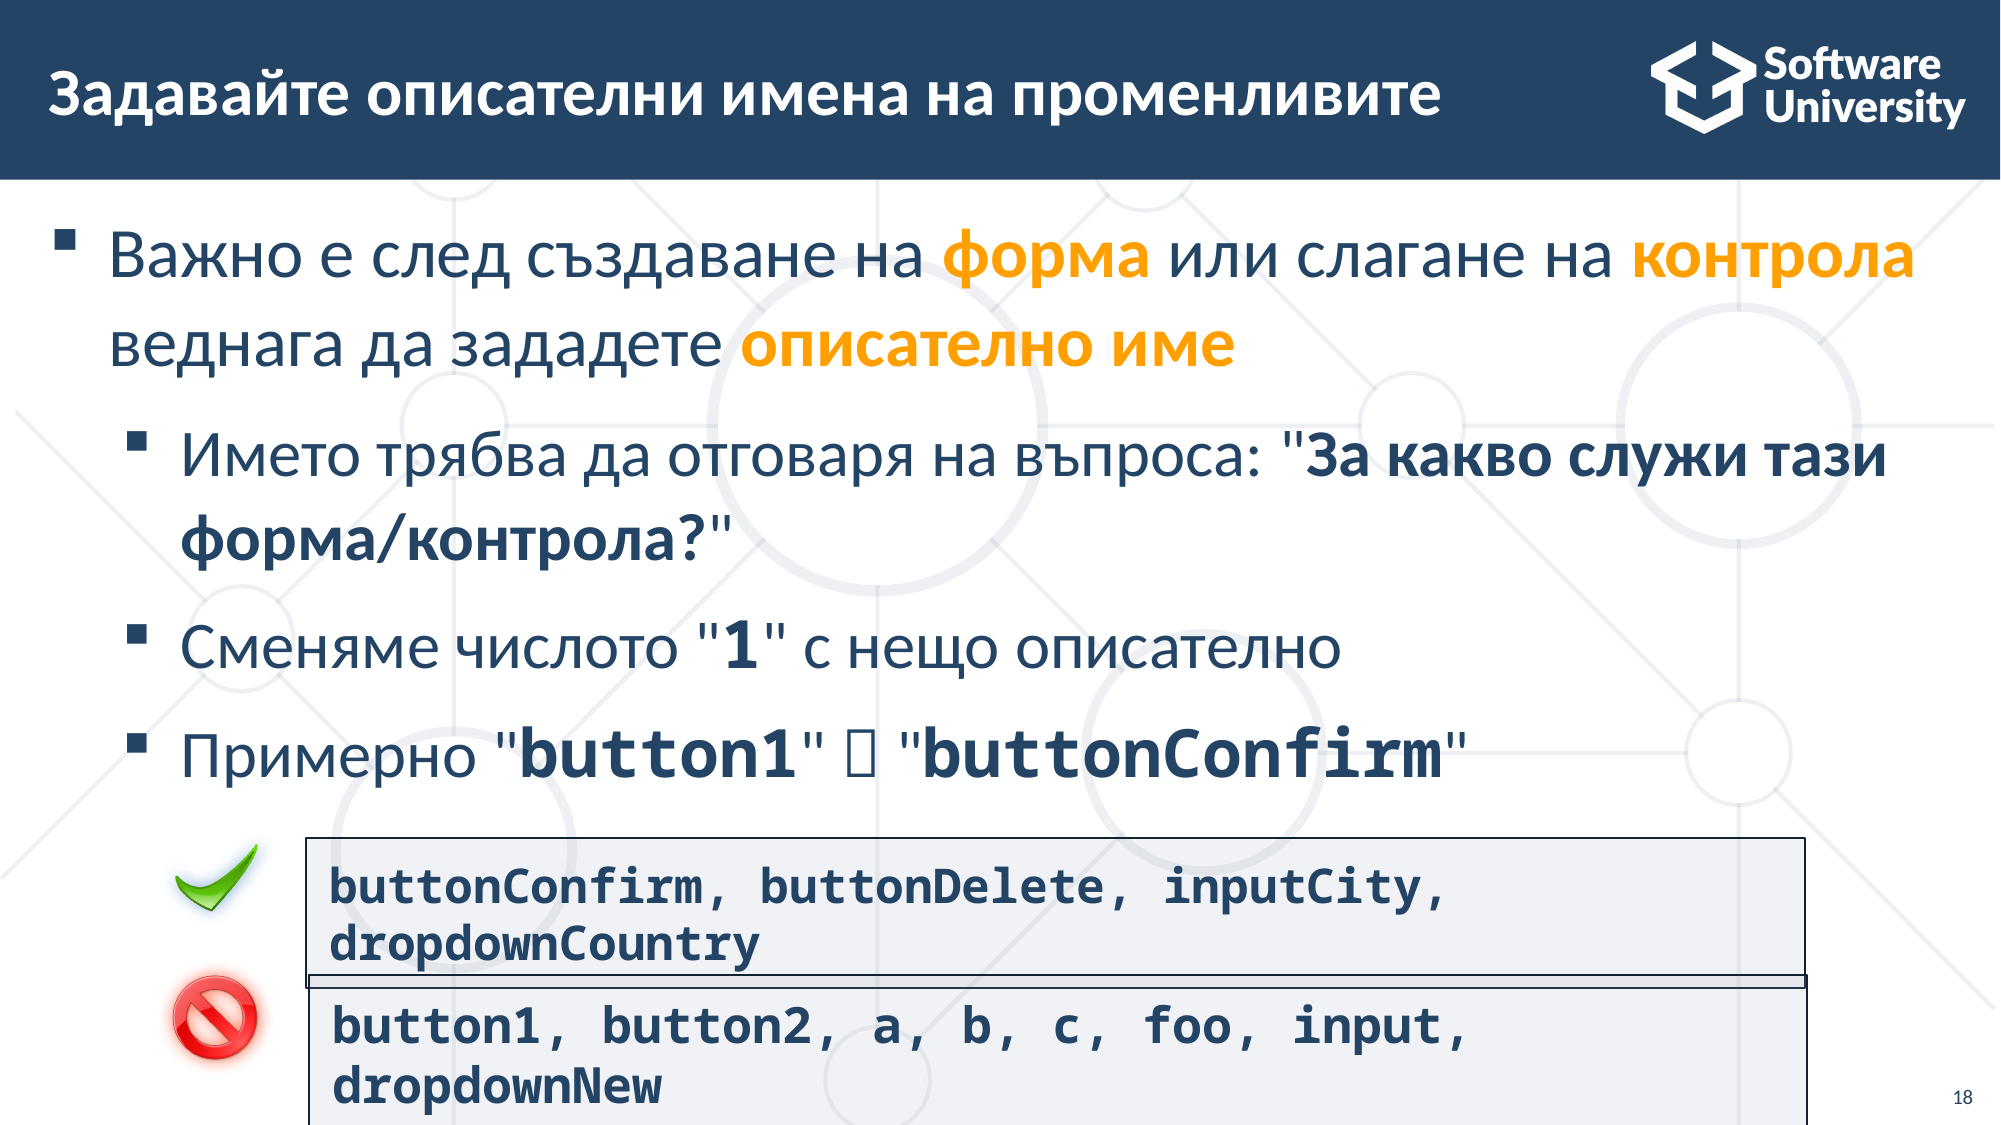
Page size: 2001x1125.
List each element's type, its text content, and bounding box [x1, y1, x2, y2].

list Важно е след създаване на форма или слагане на контрола веднага да зададете описателно име Името трябва да отговаря на въпроса: "За какво служи тази форма/контрола?" Сменяме числото "1" с нещо описателно Примерно "button1"  "buttonConfirm" [31, 196, 1970, 1104]
slide_number 18 [1927, 1067, 1989, 1117]
picture [1651, 41, 1966, 134]
picture [166, 836, 261, 921]
title Задавайте описателни имена на променливите [31, 16, 1625, 162]
picture [171, 974, 261, 1063]
text_box button1, button2, a, b, c, foo, input, dropdownNew [308, 975, 1808, 1125]
list Софтуерен университет [166, 967, 268, 1057]
text_box buttonConfirm, buttonDelete, inputCity, dropdownCountry [306, 837, 1805, 988]
